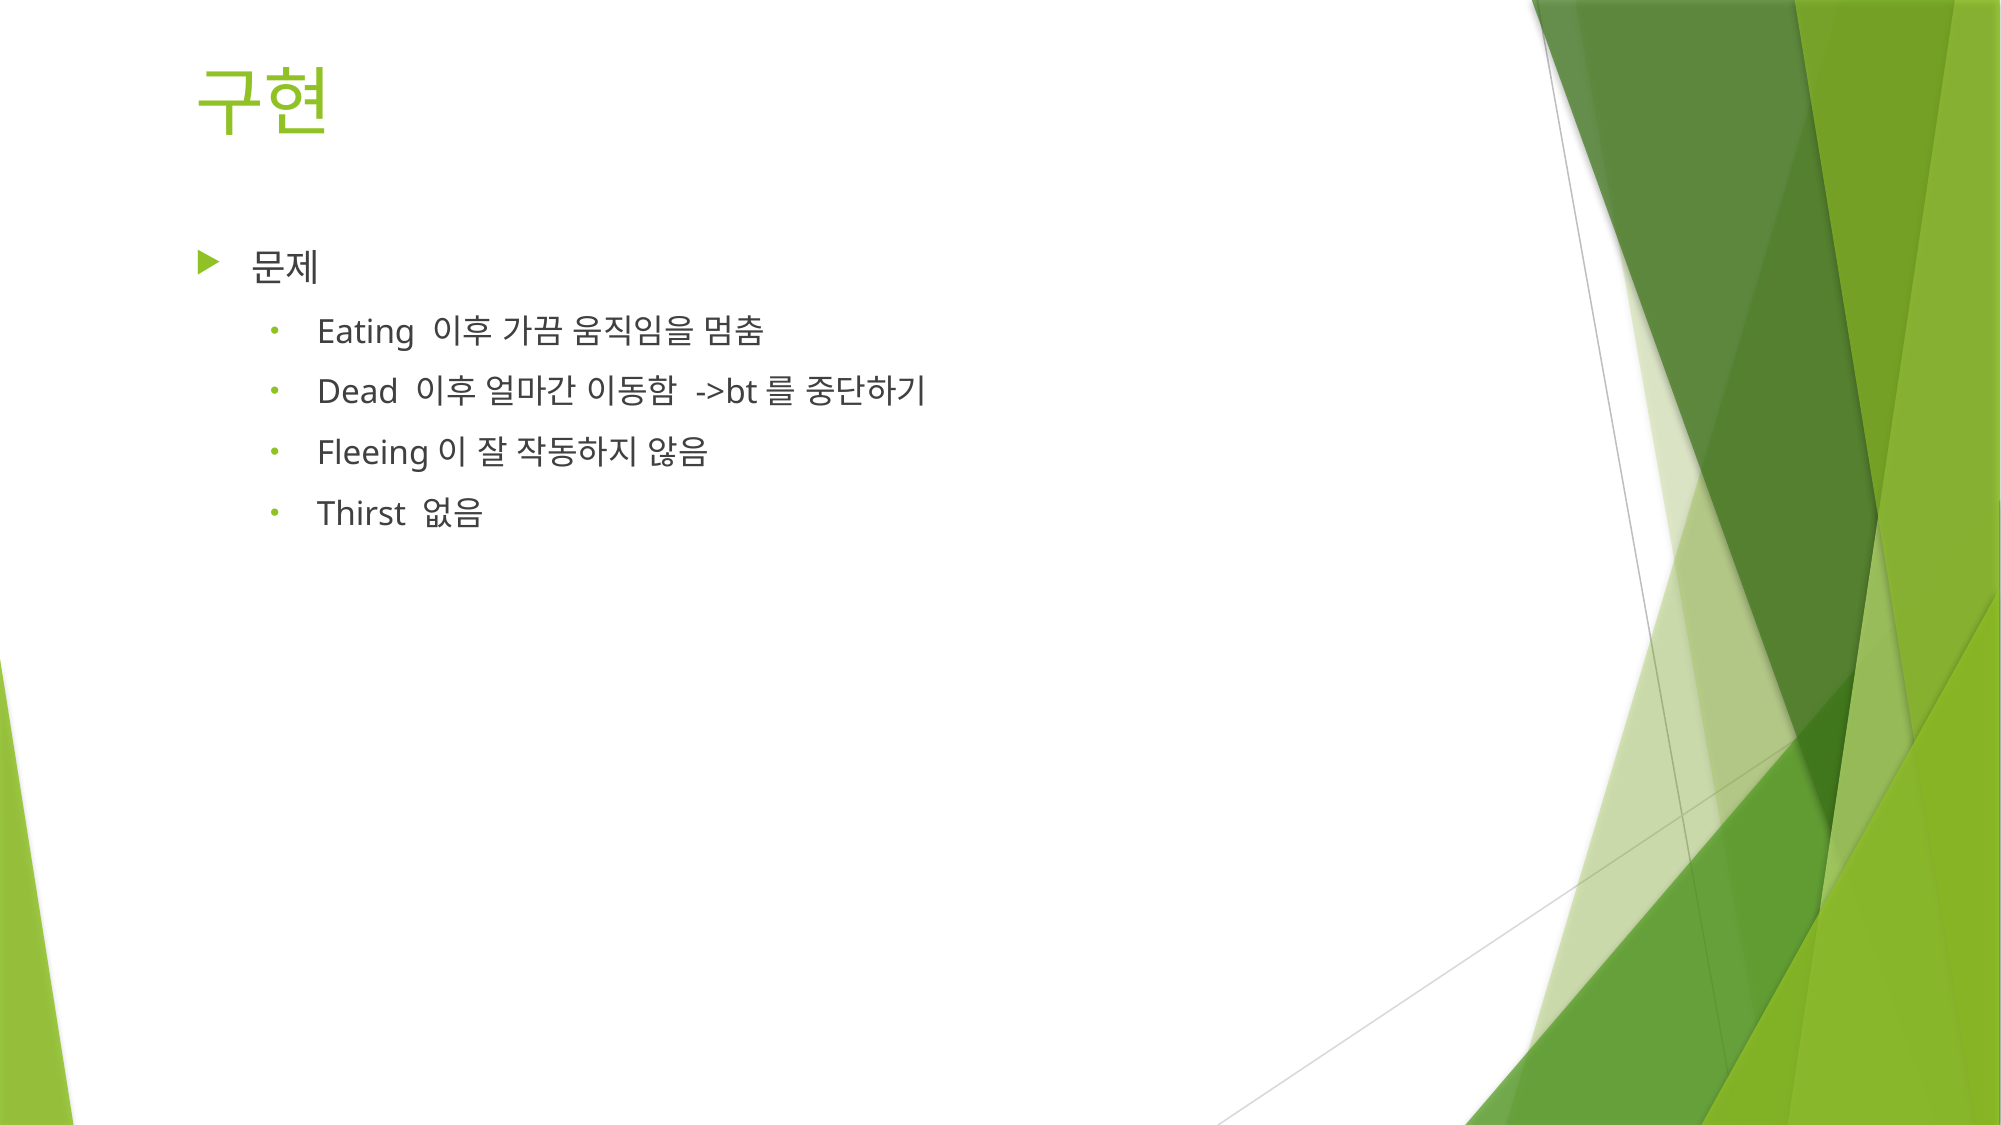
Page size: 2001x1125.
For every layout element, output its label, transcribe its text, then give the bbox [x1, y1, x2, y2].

list 문제 Eating 이후 가끔 움직임을 멈춤 Dead 이후 얼마간 이동함 ->bt를 중단하기 Fleeing이 잘 작동하지 않음 Thirst 없음 [180, 236, 1830, 963]
title 구현 [180, 47, 1830, 218]
